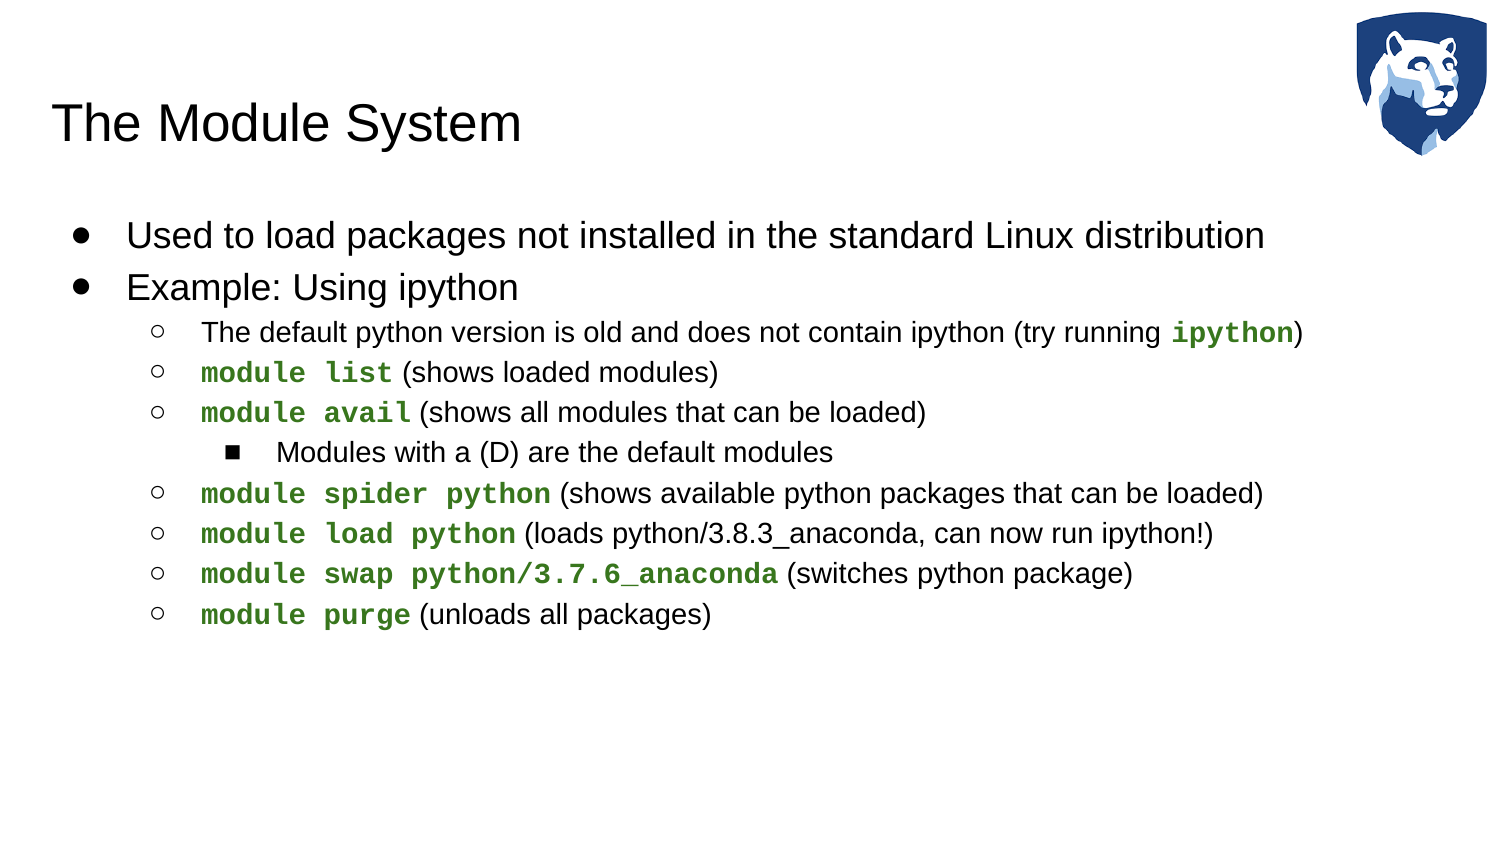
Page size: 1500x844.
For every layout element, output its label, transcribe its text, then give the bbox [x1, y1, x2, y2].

title The Module System [51, 72, 1449, 167]
list Used to load packages not installed in the standard Linux distribution Example: Using ipython The default python version is old and does not contain ipython (try running ipython) module list (shows loaded modules) module avail (shows all modules that can be loaded) Modules with a (D) are the default modules module spider python (shows available python packages that can be loaded) module load python (loads python/3.8.3_anaconda, can now run ipython!) module swap python/3.7.6_anaconda (switches python package) module purge (unloads all packages) [51, 189, 1449, 750]
picture [1347, 0, 1500, 174]
